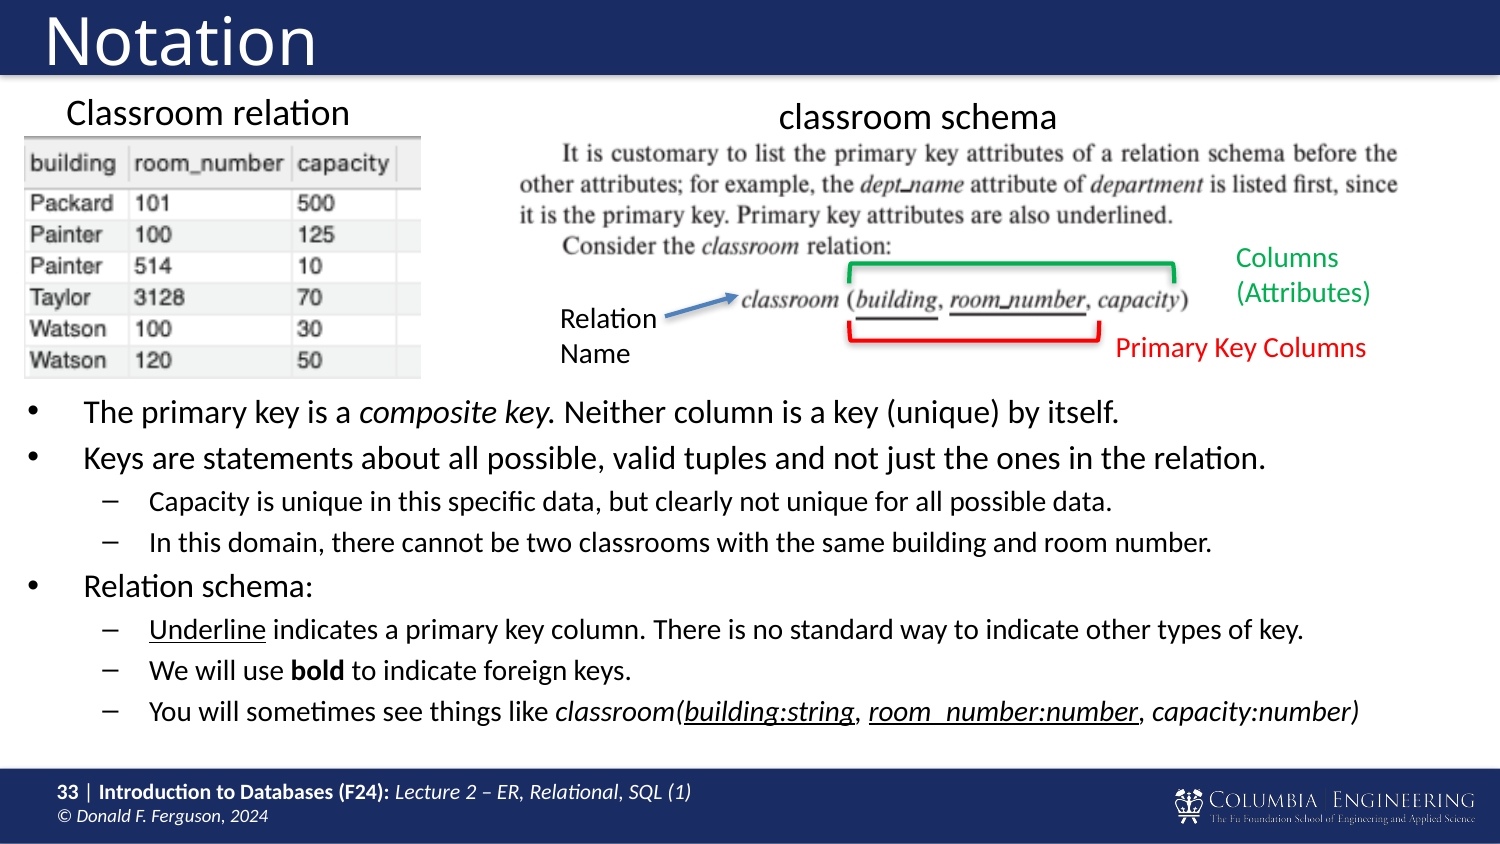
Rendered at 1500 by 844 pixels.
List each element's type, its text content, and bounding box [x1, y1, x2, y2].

text_box Classroom relation [51, 80, 366, 134]
text_box classroom schema [763, 84, 1073, 136]
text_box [664, 294, 739, 317]
picture [24, 136, 422, 379]
picture [512, 138, 1415, 336]
text_box Relation Name [545, 343, 673, 377]
list The primary key is a composite key. Neither column is a key (unique) by itself. Keys are statements about all possible, valid tuples and not just the ones in the relation. Capacity is unique in this specific data, but clearly not unique for all possible data. In this domain, there cannot be two classrooms with the same building and room number. Relation schema: Underline indicates a primary key column. There is no standard way to indicate other types of key. We will use bold to indicate foreign keys. You will sometimes see things like classroom(building:string, room_number:number, capacity:number) [12, 382, 1488, 764]
title Notation [28, 0, 1450, 73]
text_box Primary Key Columns [1100, 343, 1382, 371]
